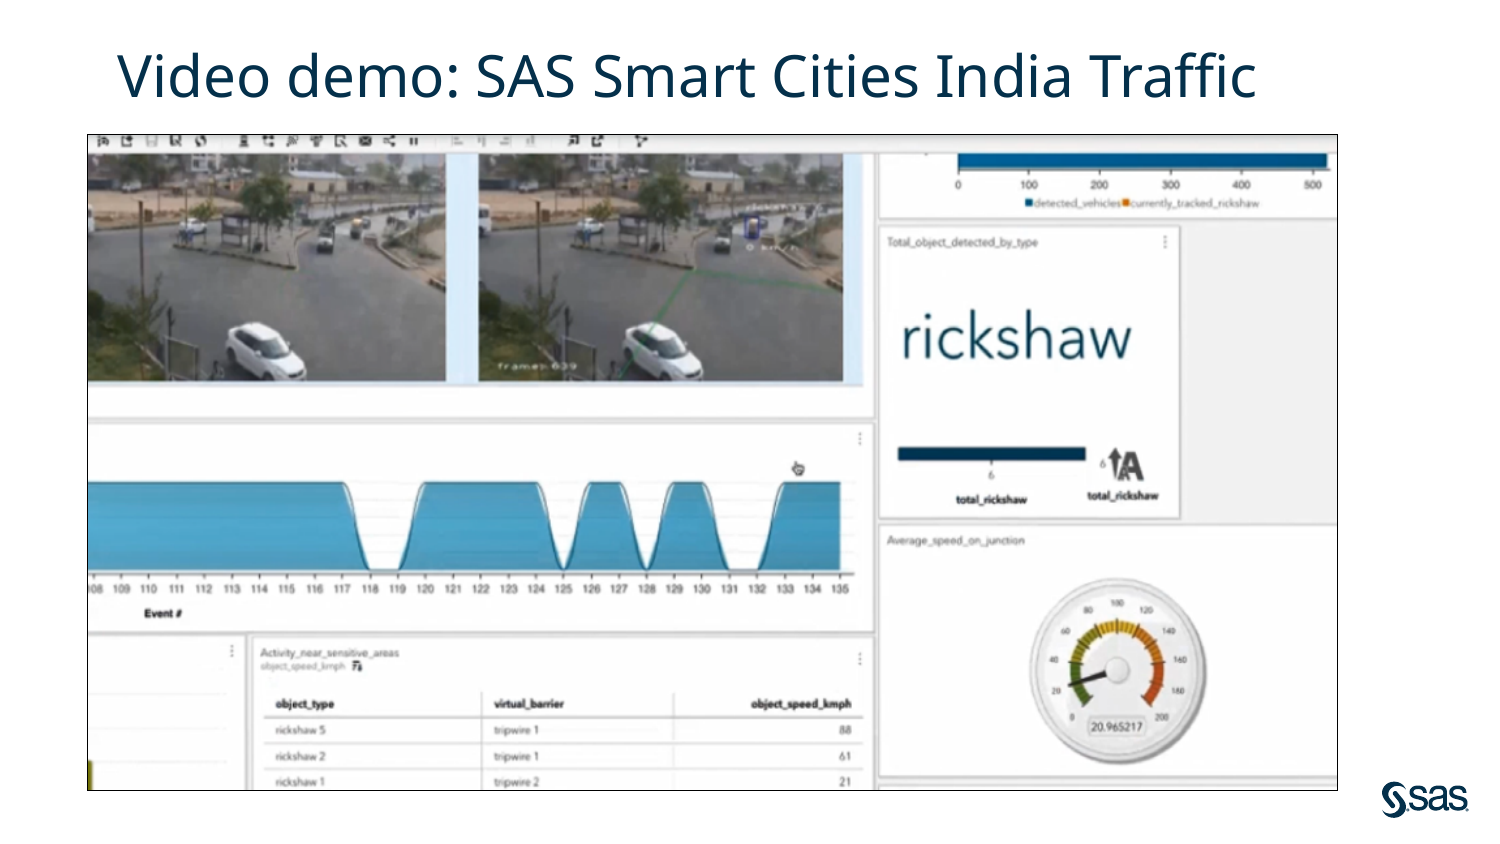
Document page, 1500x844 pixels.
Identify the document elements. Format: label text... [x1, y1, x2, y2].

picture [87, 134, 1338, 791]
title Video demo: SAS Smart Cities India Traffic [102, 31, 1398, 118]
